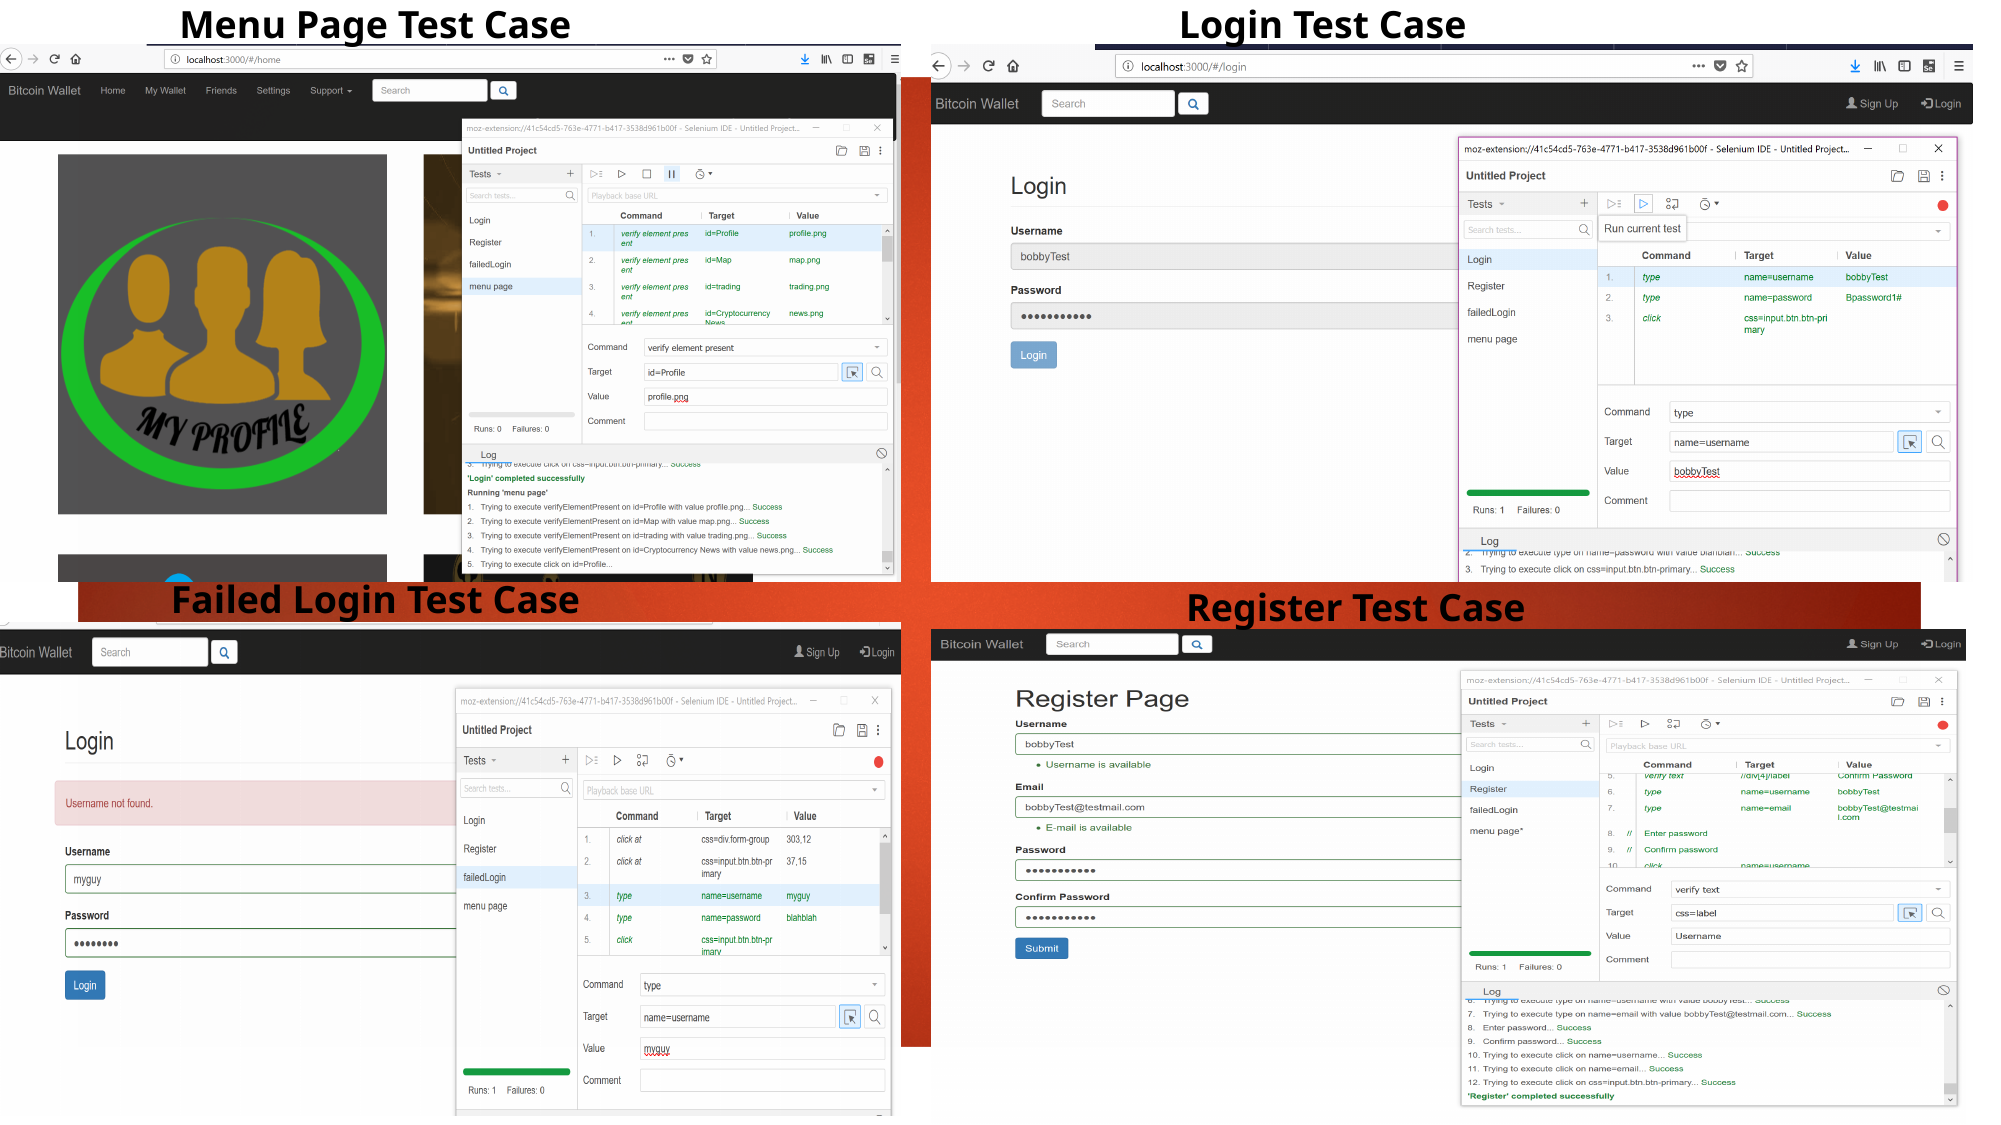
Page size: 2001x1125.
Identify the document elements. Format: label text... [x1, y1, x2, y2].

picture [930, 44, 1973, 582]
text_box Register Test Case [1171, 591, 1541, 627]
text_box Login Test Case [1164, 0, 1482, 42]
text_box Failed Login Test Case [156, 591, 596, 620]
text_box Menu Page Test Case [164, 0, 587, 42]
picture [0, 621, 902, 1117]
picture [0, 44, 902, 582]
picture [930, 628, 1966, 1124]
